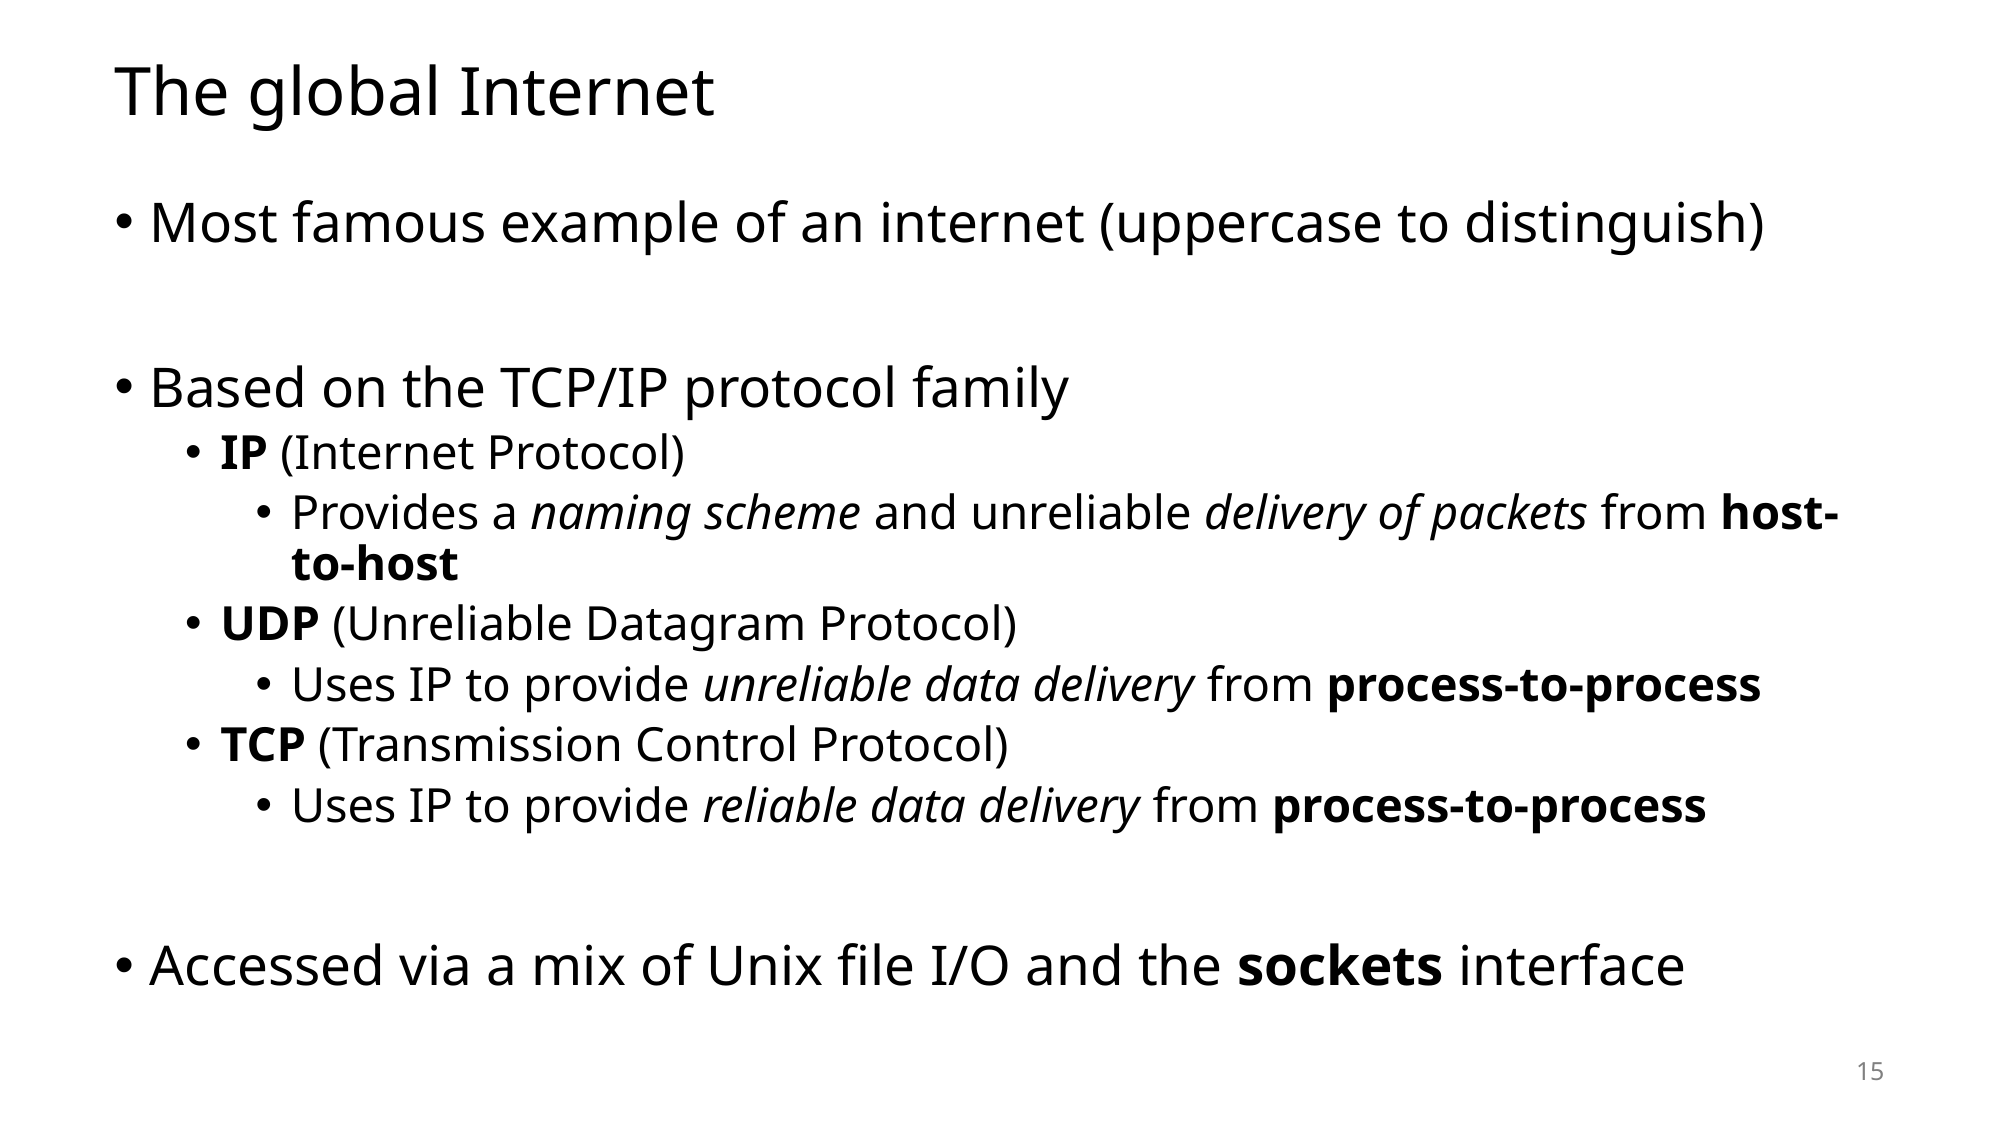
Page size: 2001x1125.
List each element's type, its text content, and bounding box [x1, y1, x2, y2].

slide_number 15 [1749, 1042, 1900, 1103]
list Most famous example of an internet (uppercase to distinguish) Based on the TCP/IP protocol family IP (Internet Protocol) Provides a naming scheme and unreliable delivery of packets from host-to-host UDP (Unreliable Datagram Protocol) Uses IP to provide unreliable data delivery from process-to-process TCP (Transmission Control Protocol) Uses IP to provide reliable data delivery from process-to-process Accessed via a mix of Unix file I/O and the sockets interface [99, 187, 1900, 1013]
title The global Internet [99, 37, 1900, 150]
